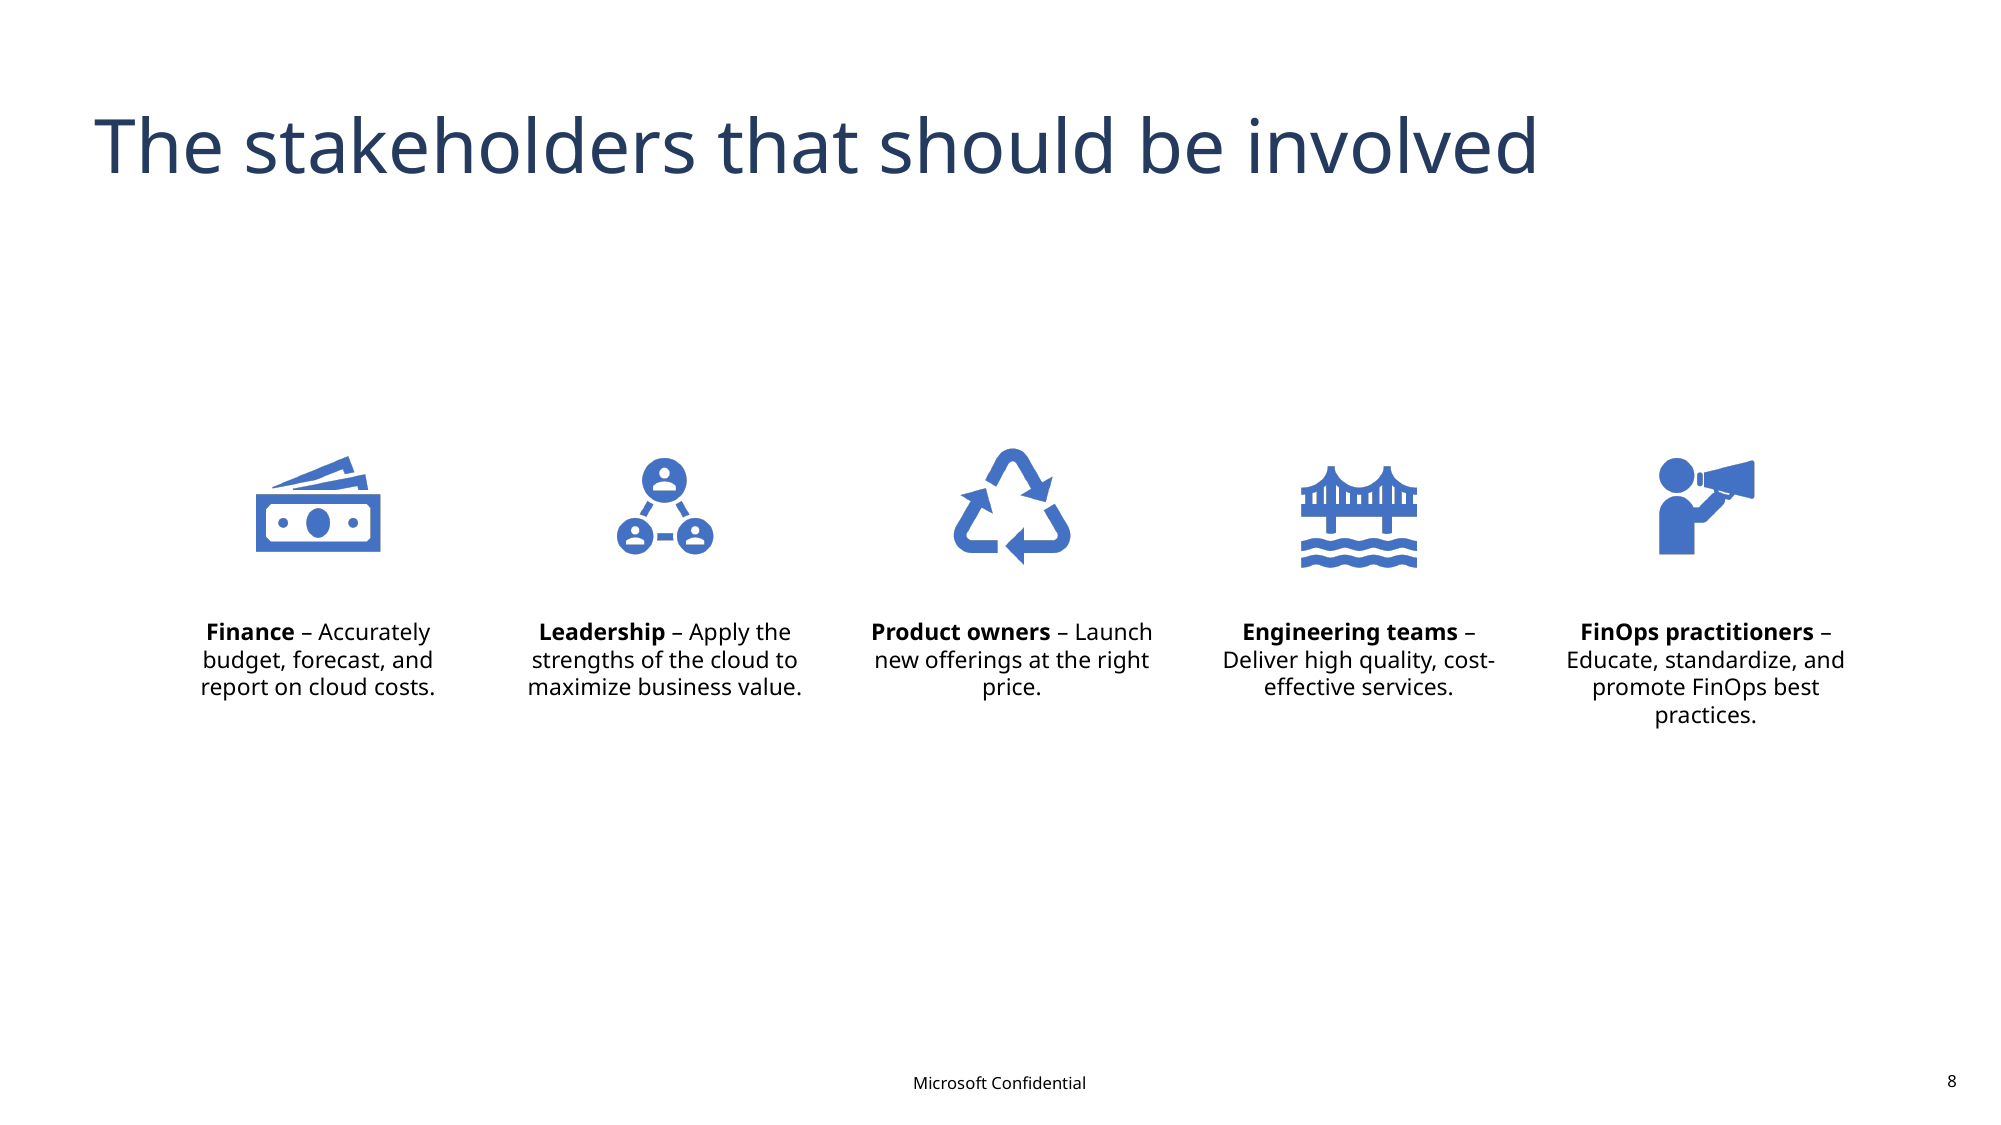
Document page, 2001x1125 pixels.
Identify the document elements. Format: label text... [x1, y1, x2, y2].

title The stakeholders that should be involved [94, 98, 1902, 190]
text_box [94, 220, 1931, 963]
footer Microsoft Confidential [662, 1072, 1338, 1093]
slide_number 8 [1918, 1072, 1986, 1093]
